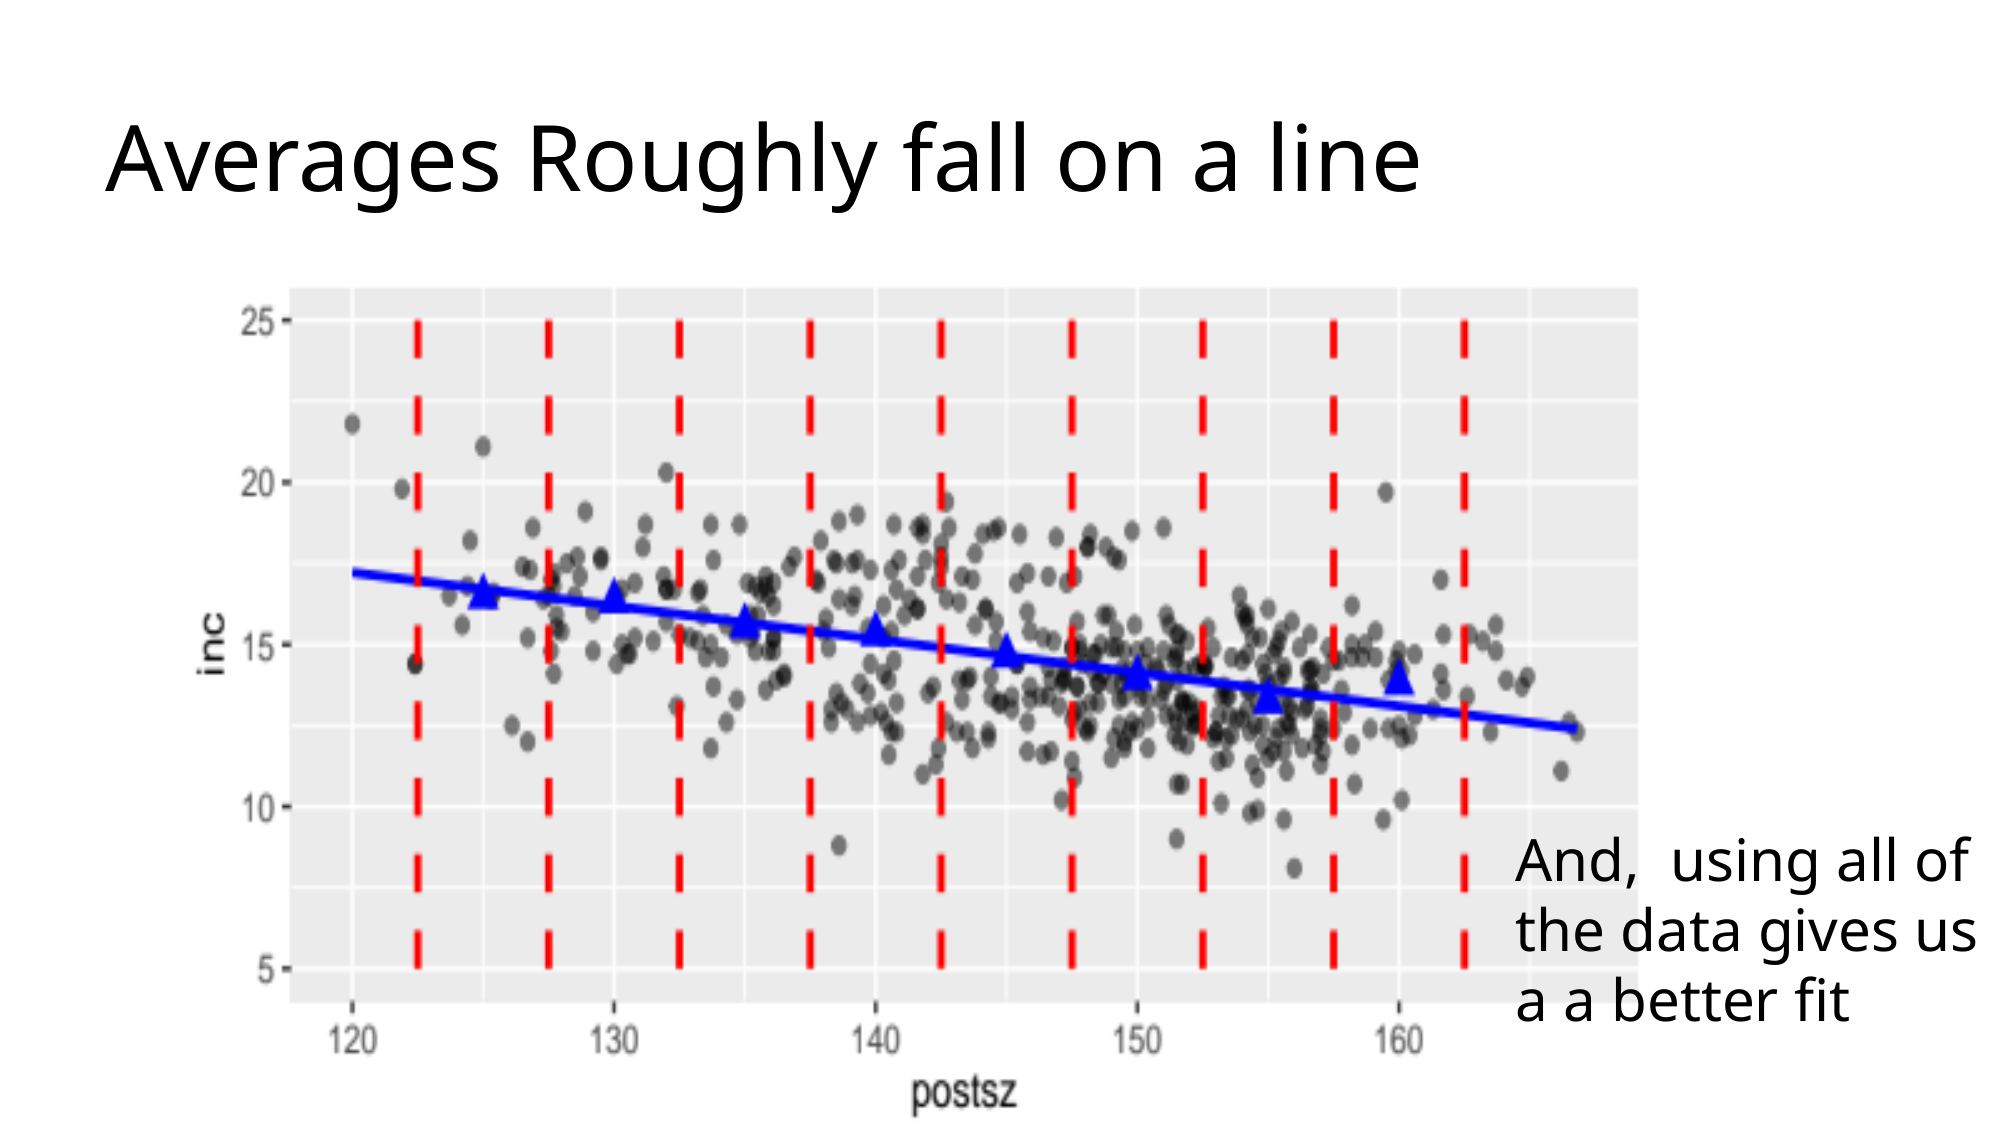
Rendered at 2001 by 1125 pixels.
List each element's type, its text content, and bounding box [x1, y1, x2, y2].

title Averages Roughly fall on a line [90, 52, 1863, 271]
text_box And, using all of the data gives us a a better fit [1649, 815, 2000, 1041]
picture [180, 269, 1649, 1125]
